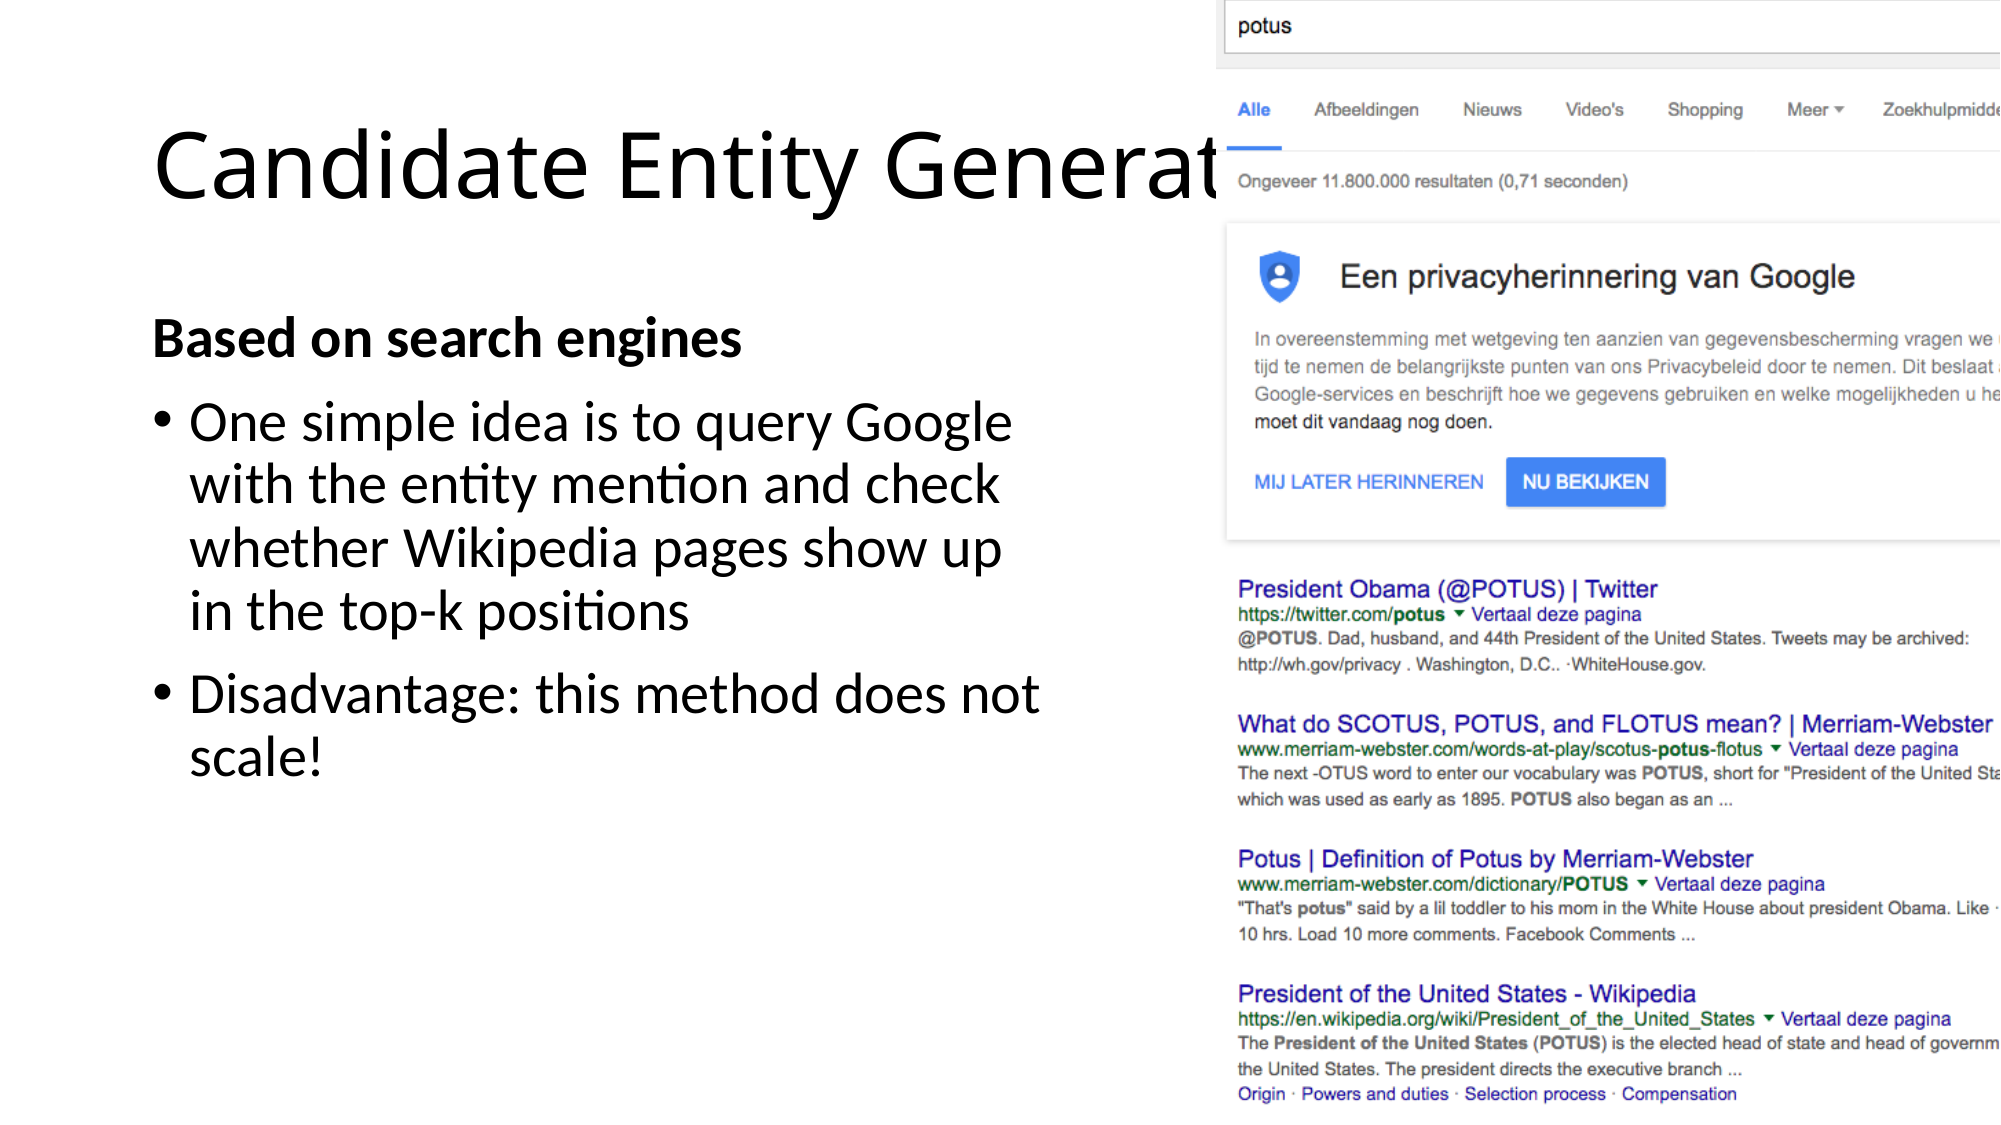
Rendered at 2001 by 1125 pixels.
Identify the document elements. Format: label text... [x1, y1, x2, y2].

picture [1216, 0, 2000, 1125]
title Candidate Entity Generation [137, 59, 1216, 278]
list Based on search engines One simple idea is to query Google with the entity mention and check whether Wikipedia pages show up in the top-k positions Disadvantage: this method does not scale! [137, 299, 1216, 1014]
